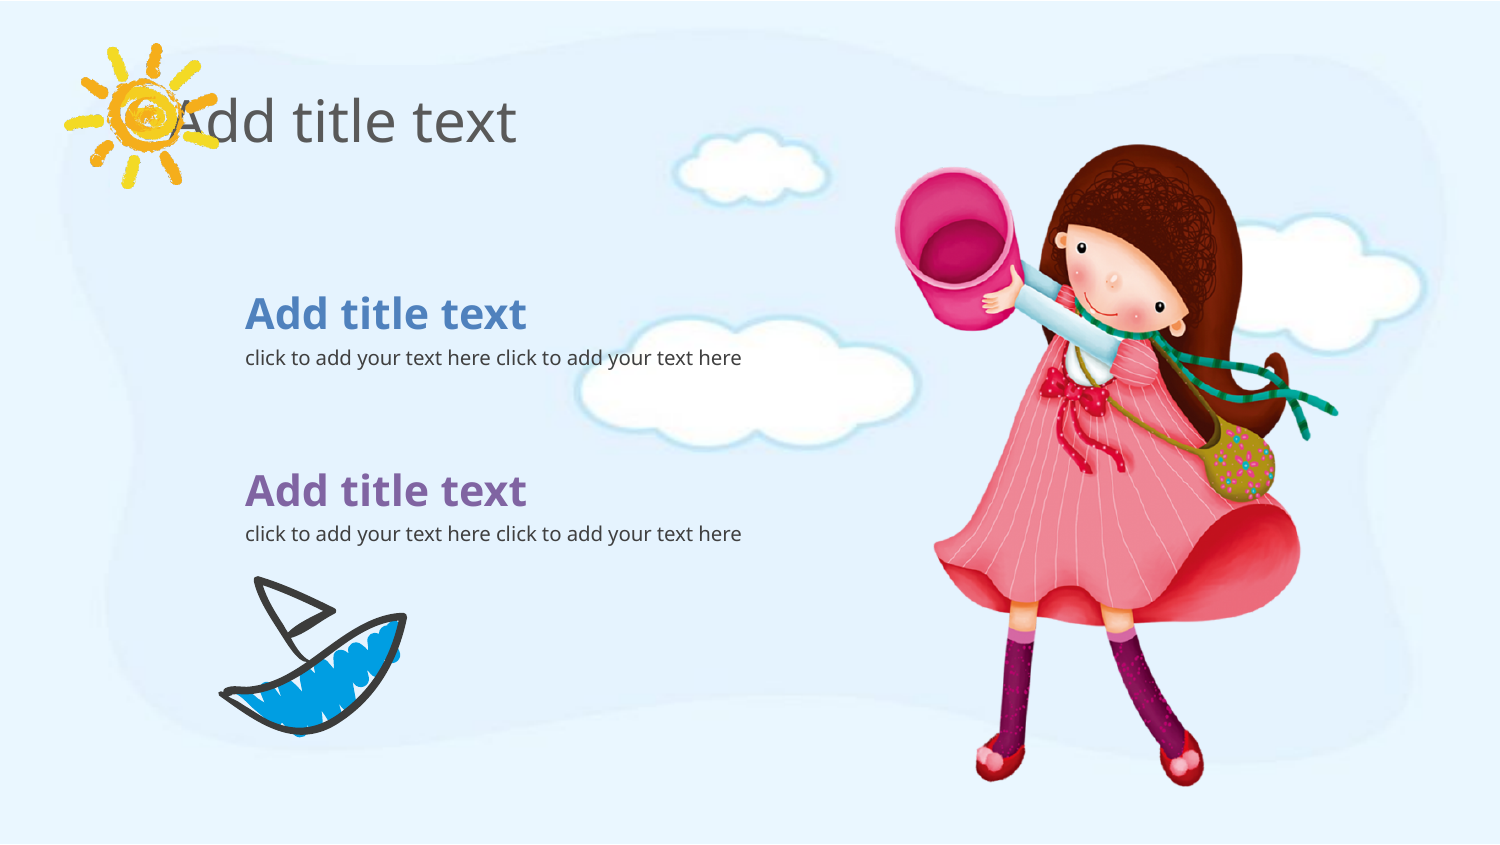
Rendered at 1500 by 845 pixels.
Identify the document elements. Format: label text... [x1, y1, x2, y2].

picture [0, 1, 1500, 844]
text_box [229, 268, 862, 378]
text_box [229, 445, 862, 555]
text_box Add title text [224, 76, 532, 161]
